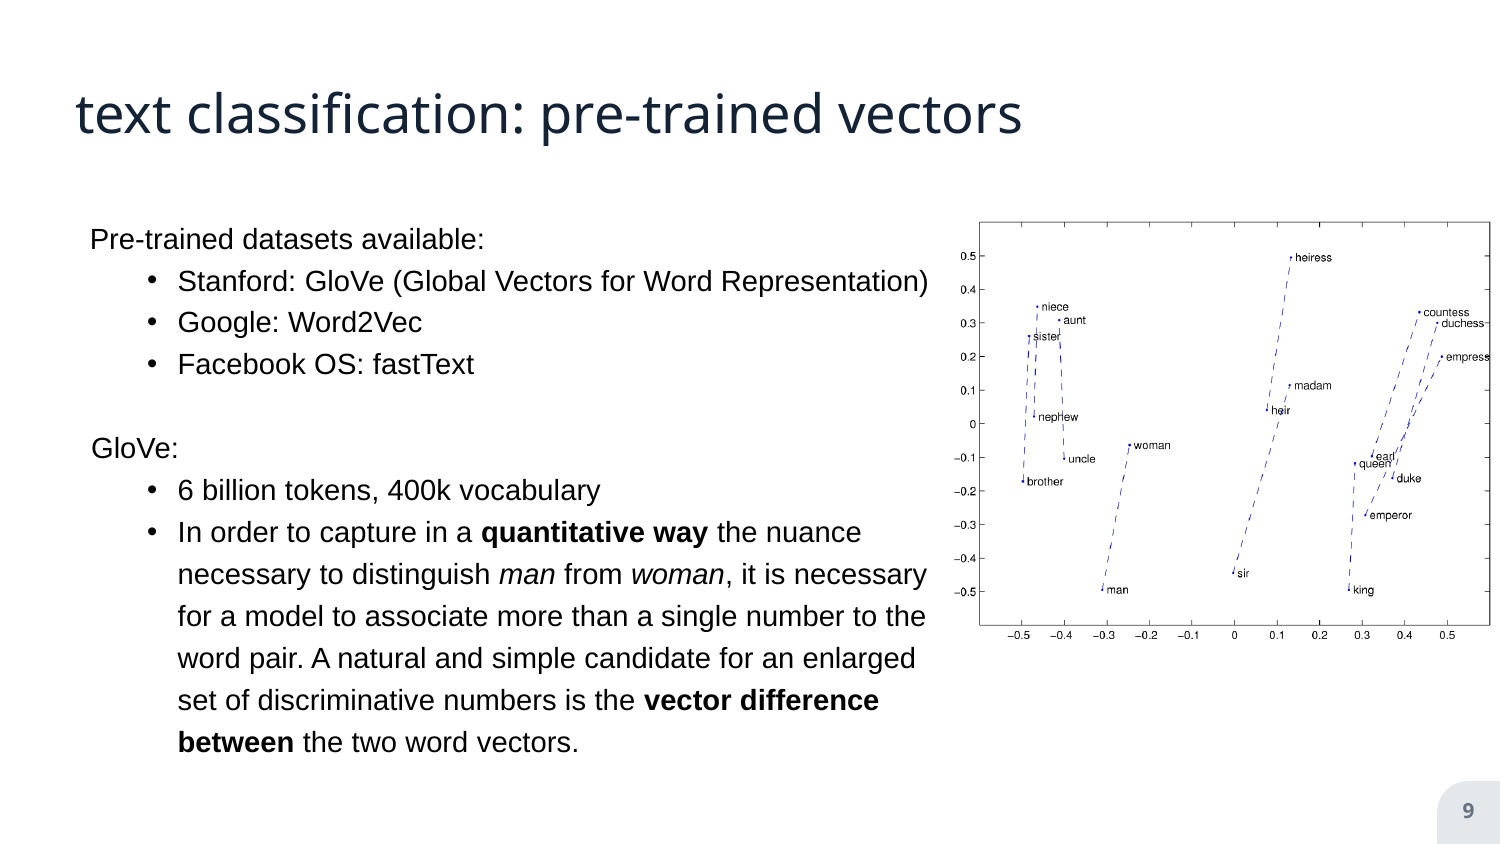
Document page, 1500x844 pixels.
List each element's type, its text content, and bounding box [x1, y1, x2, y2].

slide_number 9 [1437, 780, 1500, 844]
title text classification: pre-trained vectors [75, 0, 1438, 216]
text_box Pre-trained datasets available: Stanford: GloVe (Global Vectors for Word Representation) Google: Word2Vec Facebook OS: fastText GloVe: 6 billion tokens, 400k vocabulary In order to capture in a quantitative way the nuance necessary to distinguish man from woman, it is necessary for a model to associate more than a single number to the word pair. A natural and simple candidate for an enlarged set of discriminative numbers is the vector difference between the two word vectors. [75, 205, 954, 766]
picture [953, 218, 1496, 639]
